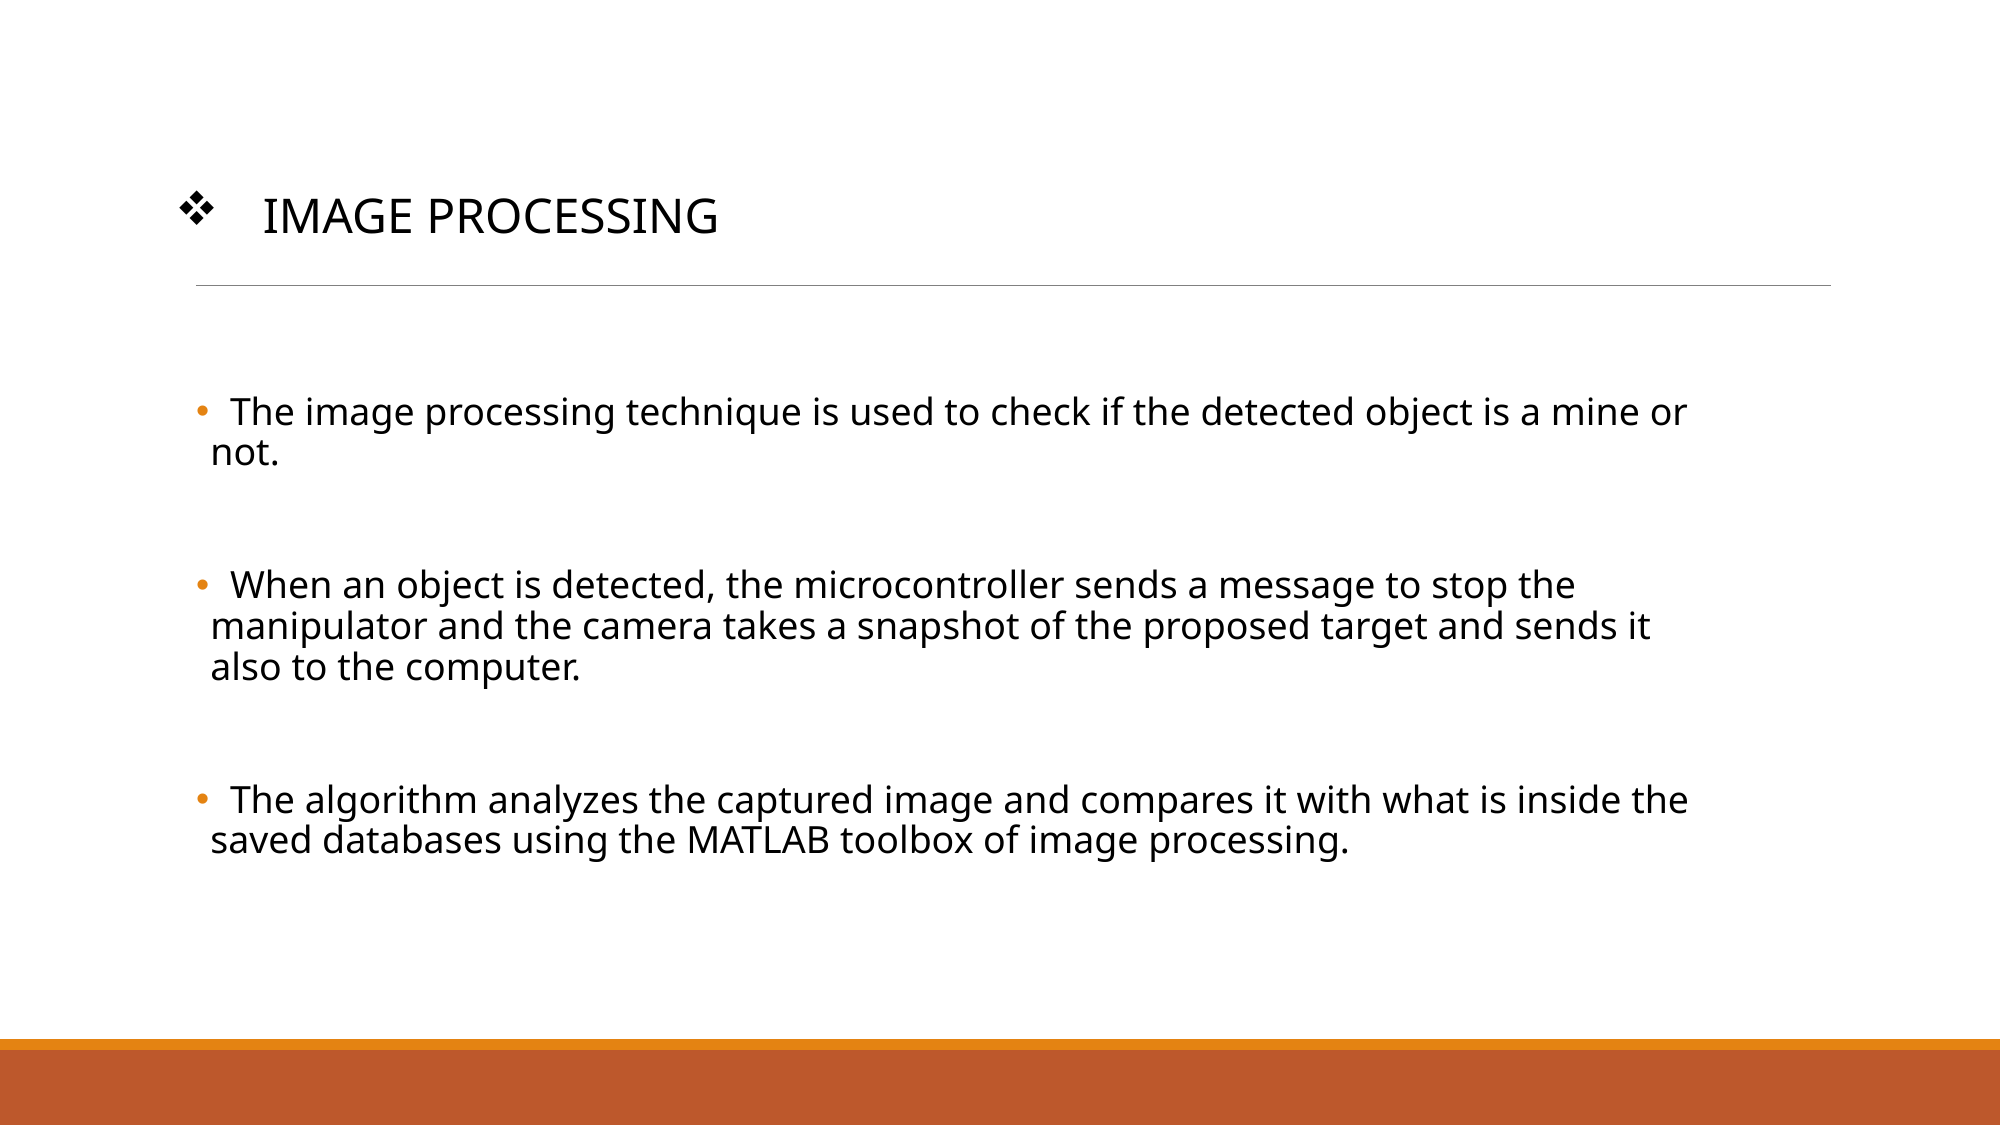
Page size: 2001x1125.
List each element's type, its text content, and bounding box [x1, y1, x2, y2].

list The image processing technique is used to check if the detected object is a mine or not. When an object is detected, the microcontroller sends a message to stop the manipulator and the camera takes a snapshot of the proposed target and sends it also to the computer. The algorithm analyzes the captured image and compares it with what is inside the saved databases using the MATLAB toolbox of image processing. [195, 313, 1716, 874]
text_box IMAGE PROCESSING [160, 177, 748, 323]
